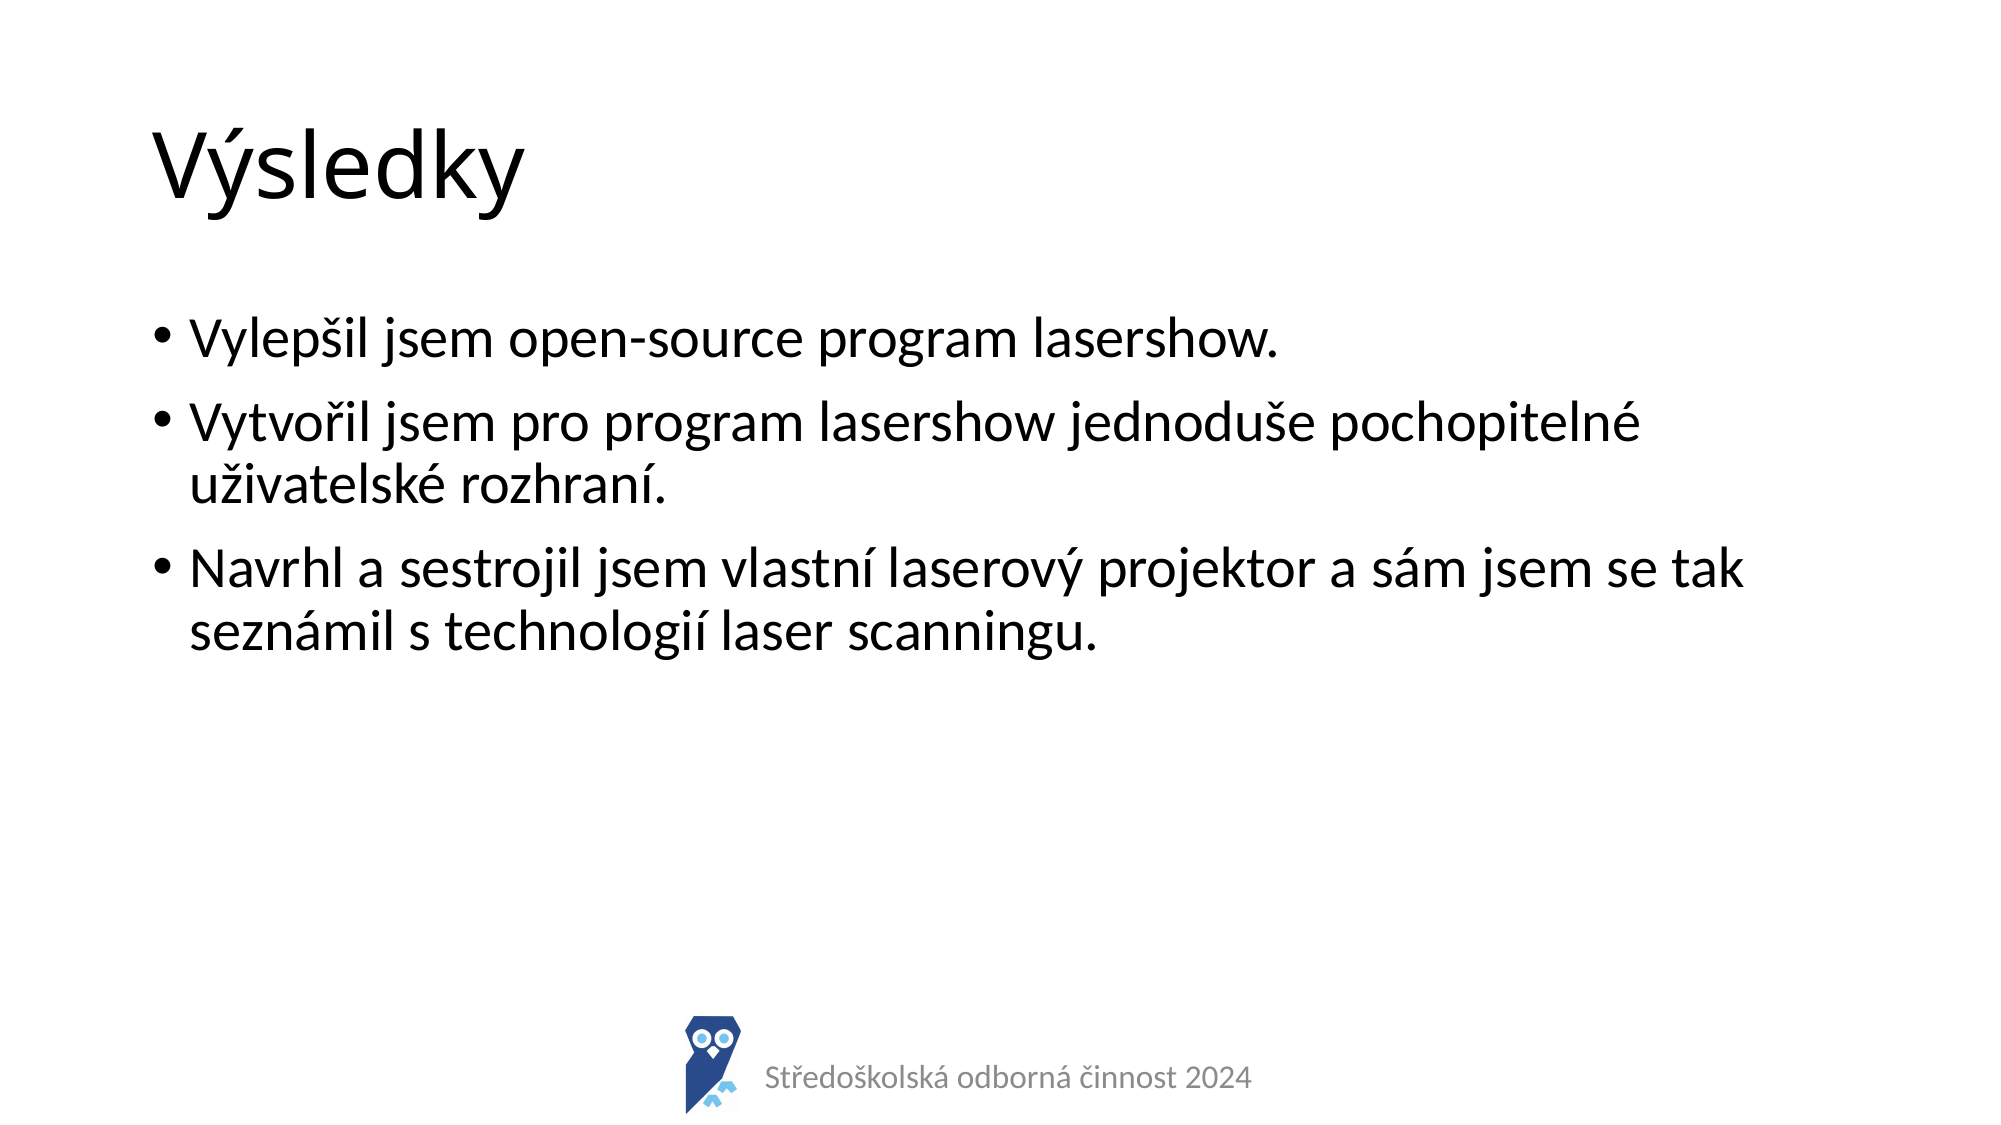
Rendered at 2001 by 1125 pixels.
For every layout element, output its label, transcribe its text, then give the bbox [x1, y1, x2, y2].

list Vylepšil jsem open-source program lasershow. Vytvořil jsem pro program lasershow jednoduše pochopitelné uživatelské rozhraní. Navrhl a sestrojil jsem vlastní laserový projektor a sám jsem se tak seznámil s technologií laser scanningu. [137, 299, 1863, 1014]
picture [685, 1016, 741, 1114]
title Výsledky [137, 59, 1863, 278]
footer Středoškolská odborná činnost 2024 [748, 1044, 1269, 1105]
